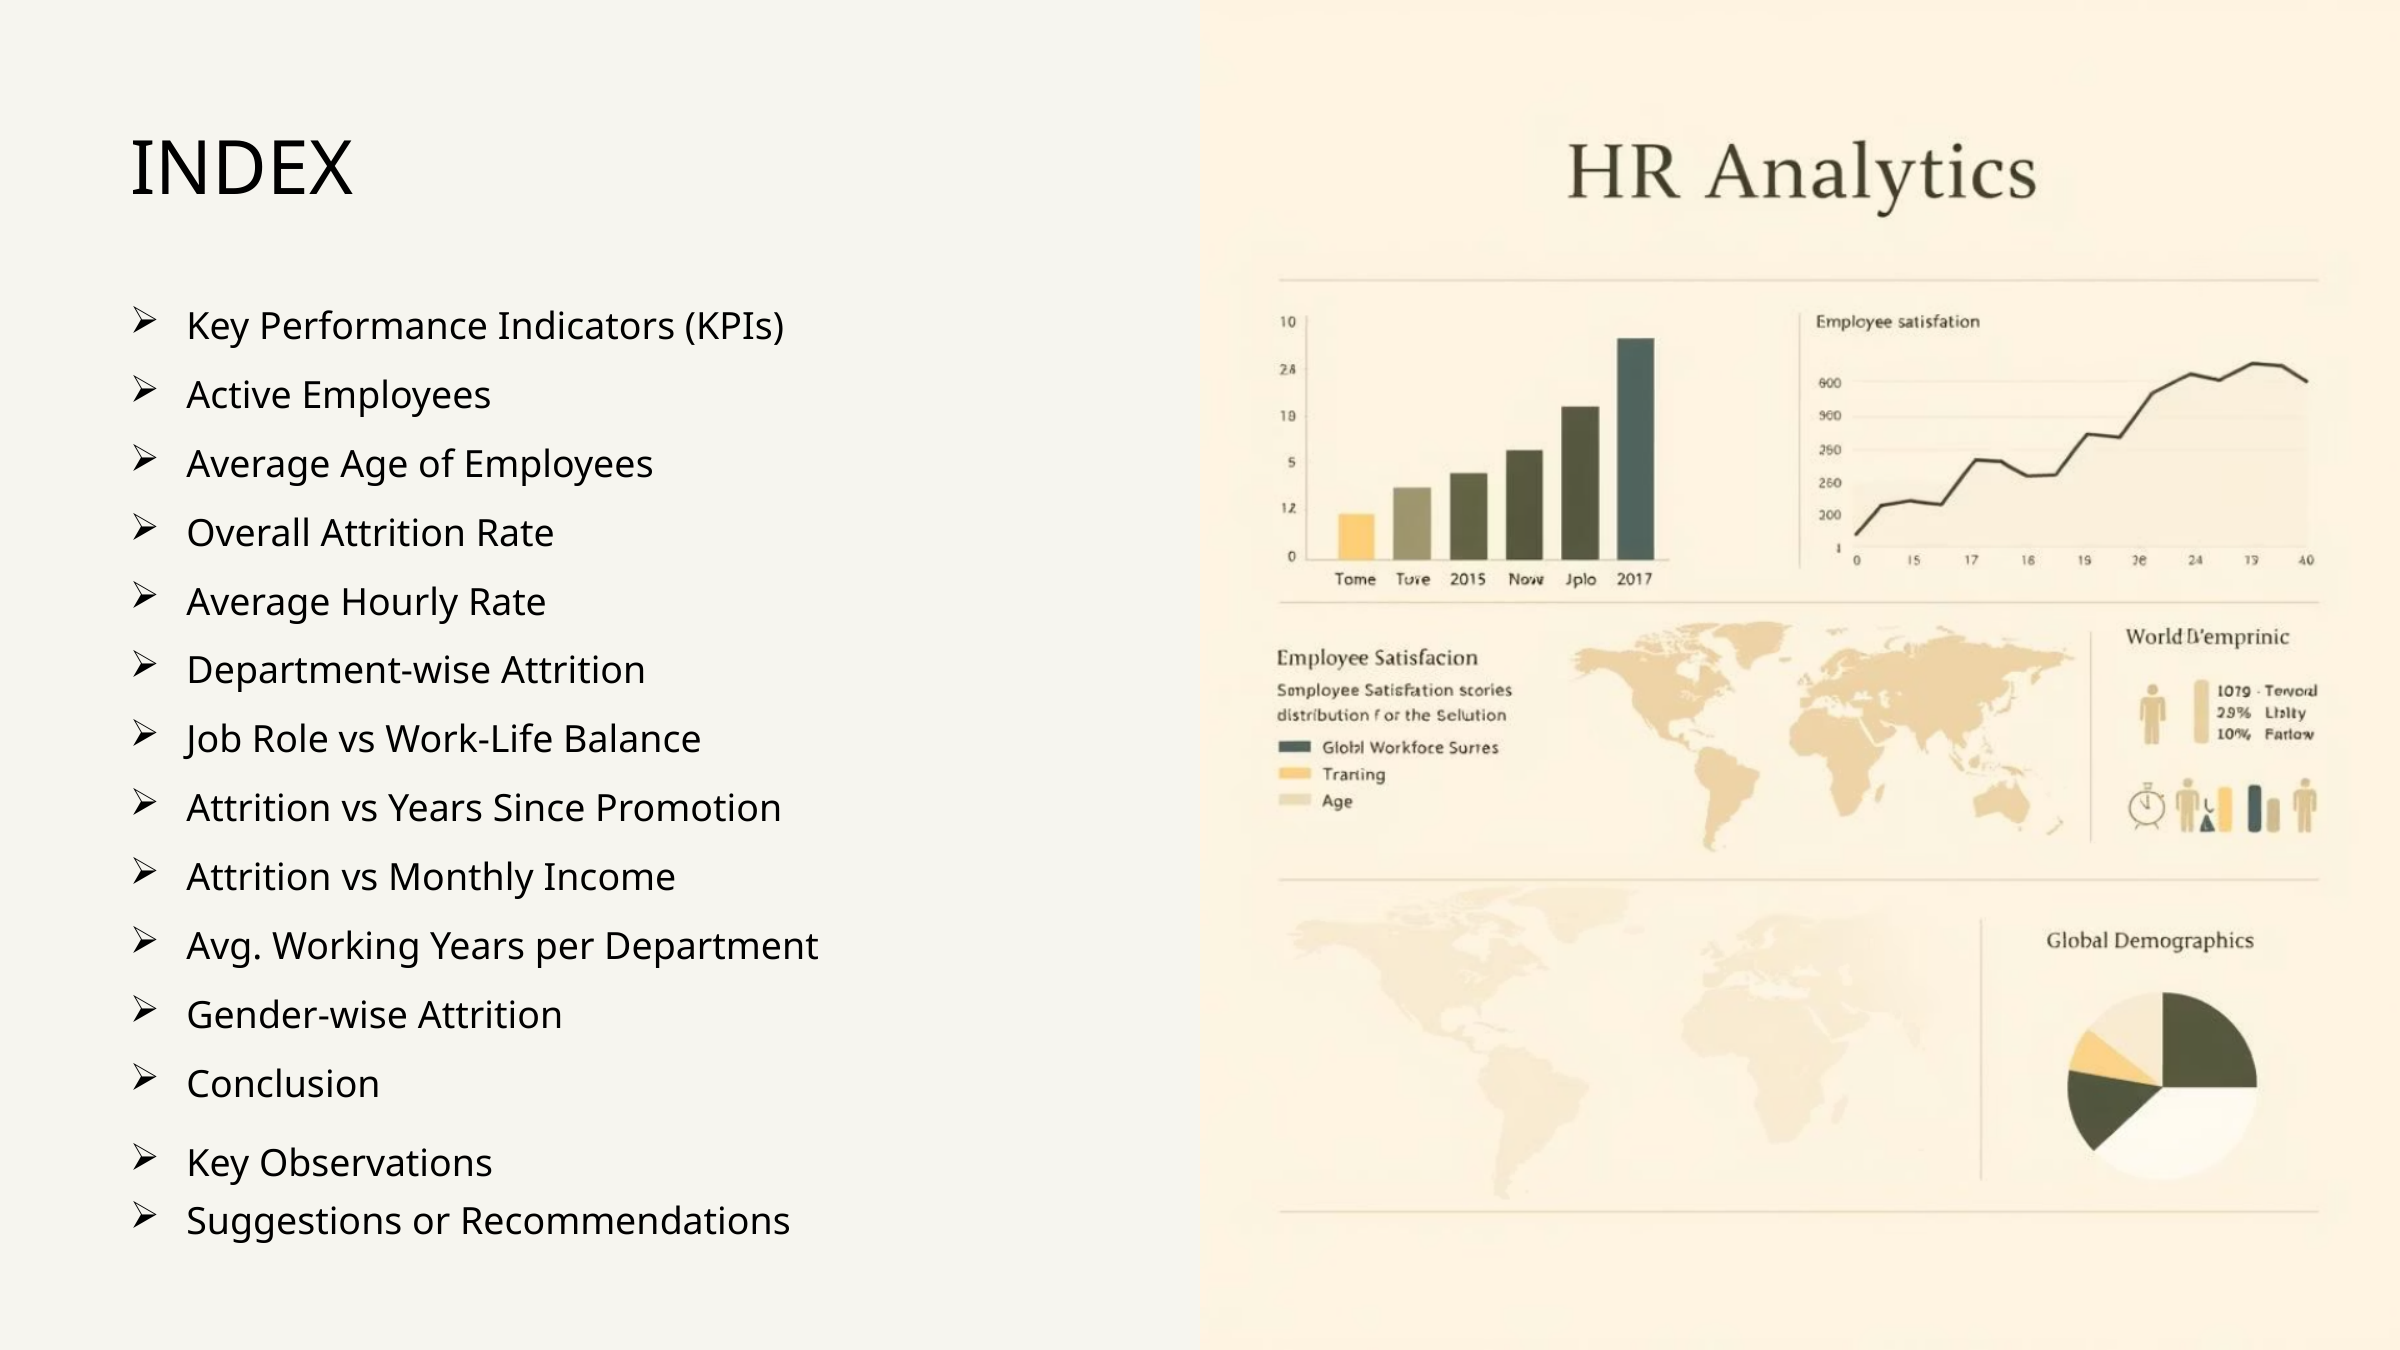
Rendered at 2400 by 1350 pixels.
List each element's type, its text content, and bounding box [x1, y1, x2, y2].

picture [1199, 0, 2400, 1350]
text_box Department-wise Attrition [130, 644, 1070, 704]
text_box Avg. Working Years per Department [130, 919, 1070, 979]
text_box Key Performance Indicators (KPIs) [130, 300, 1070, 359]
text_box Average Age of Employees [130, 438, 1070, 497]
text_box Attrition vs Years Since Promotion [130, 782, 1070, 841]
text_box INDEX [130, 118, 863, 211]
text_box Active Employees [130, 369, 1070, 428]
text_box Gender-wise Attrition [130, 988, 1070, 1048]
text_box Overall Attrition Rate [130, 506, 1070, 566]
text_box Suggestions or Recommendations [130, 1195, 1070, 1254]
text_box Average Hourly Rate [130, 575, 1070, 635]
text_box Key Observations [130, 1136, 1070, 1195]
text_box Attrition vs Monthly Income [130, 851, 1070, 910]
text_box Conclusion [130, 1057, 1070, 1117]
text_box Job Role vs Work-Life Balance [130, 713, 1070, 772]
